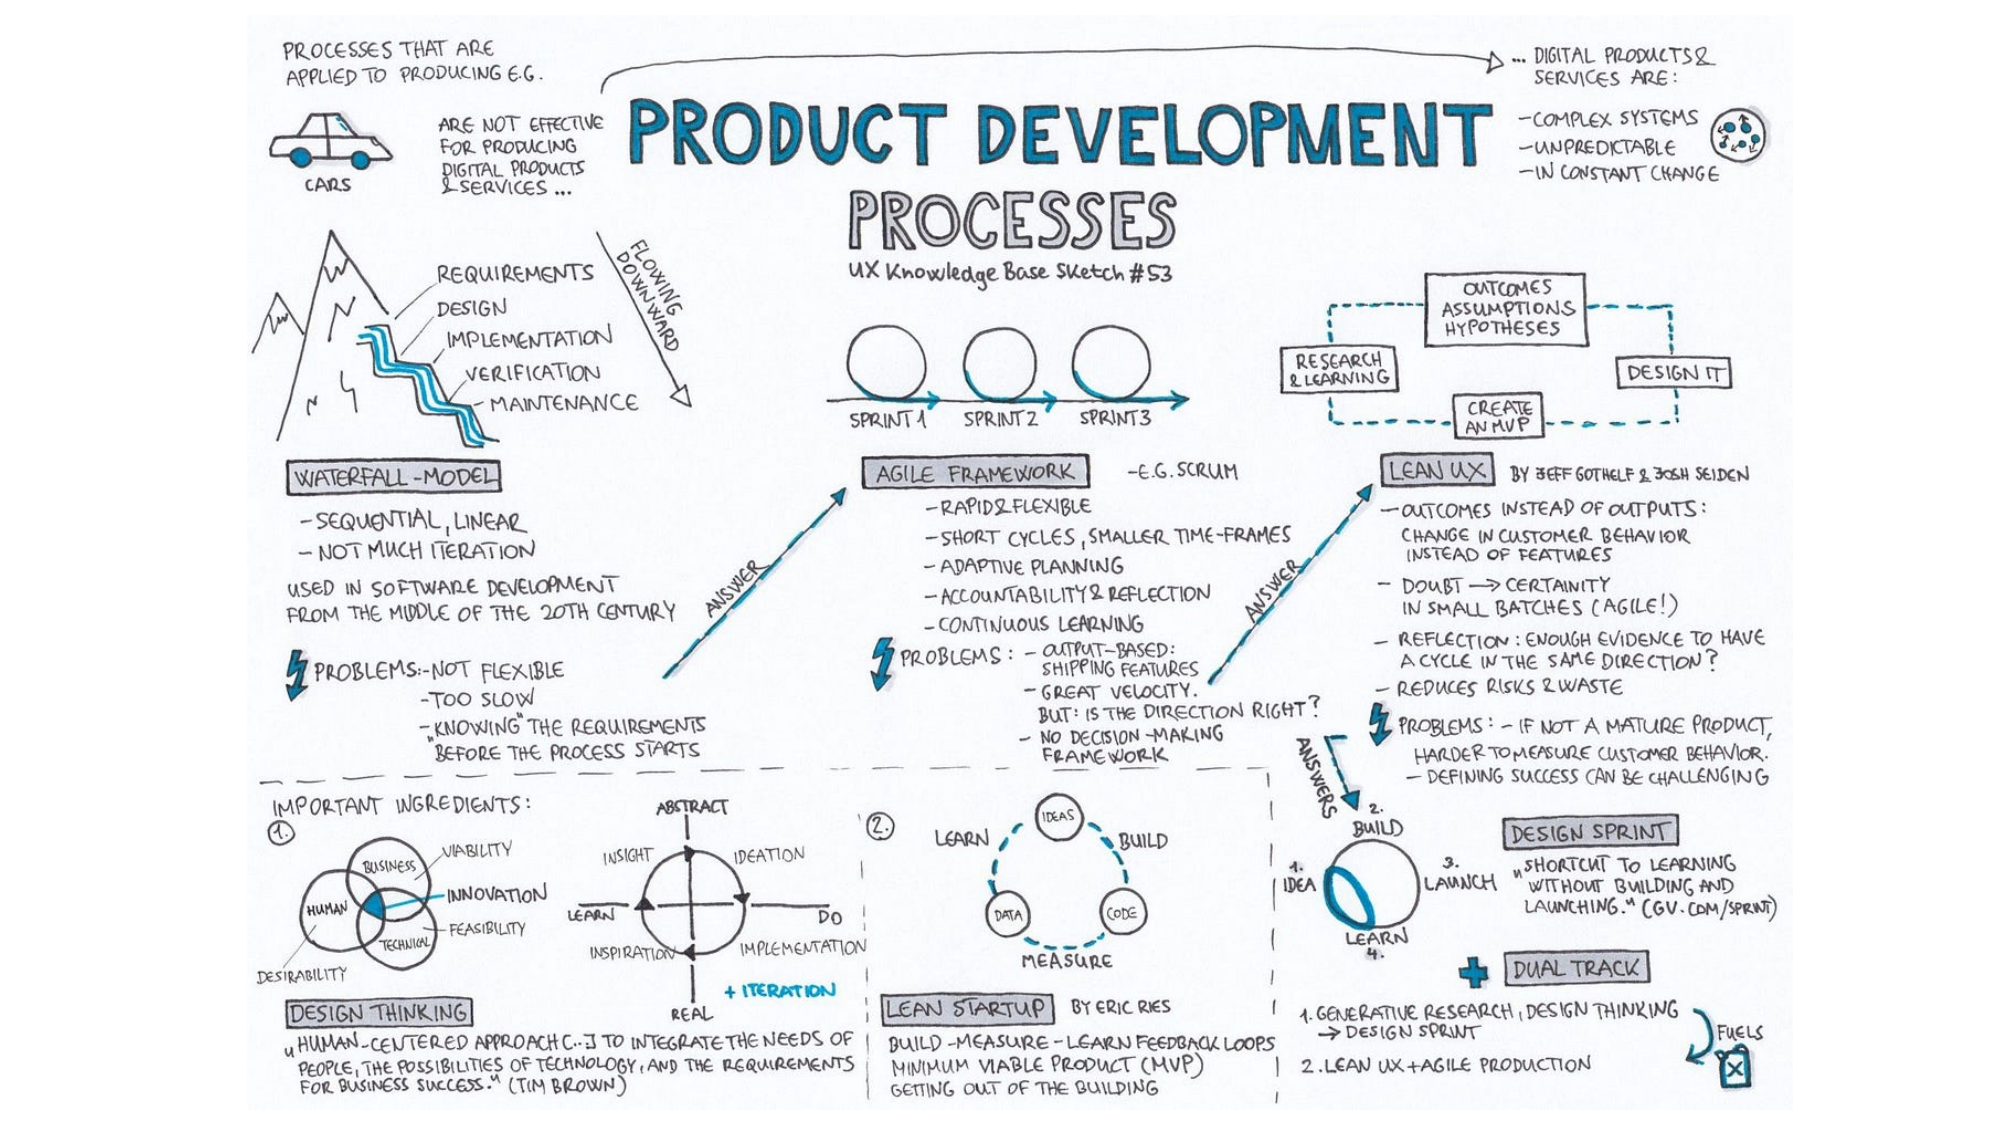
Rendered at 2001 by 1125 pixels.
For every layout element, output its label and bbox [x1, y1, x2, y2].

list [246, 15, 1793, 1110]
